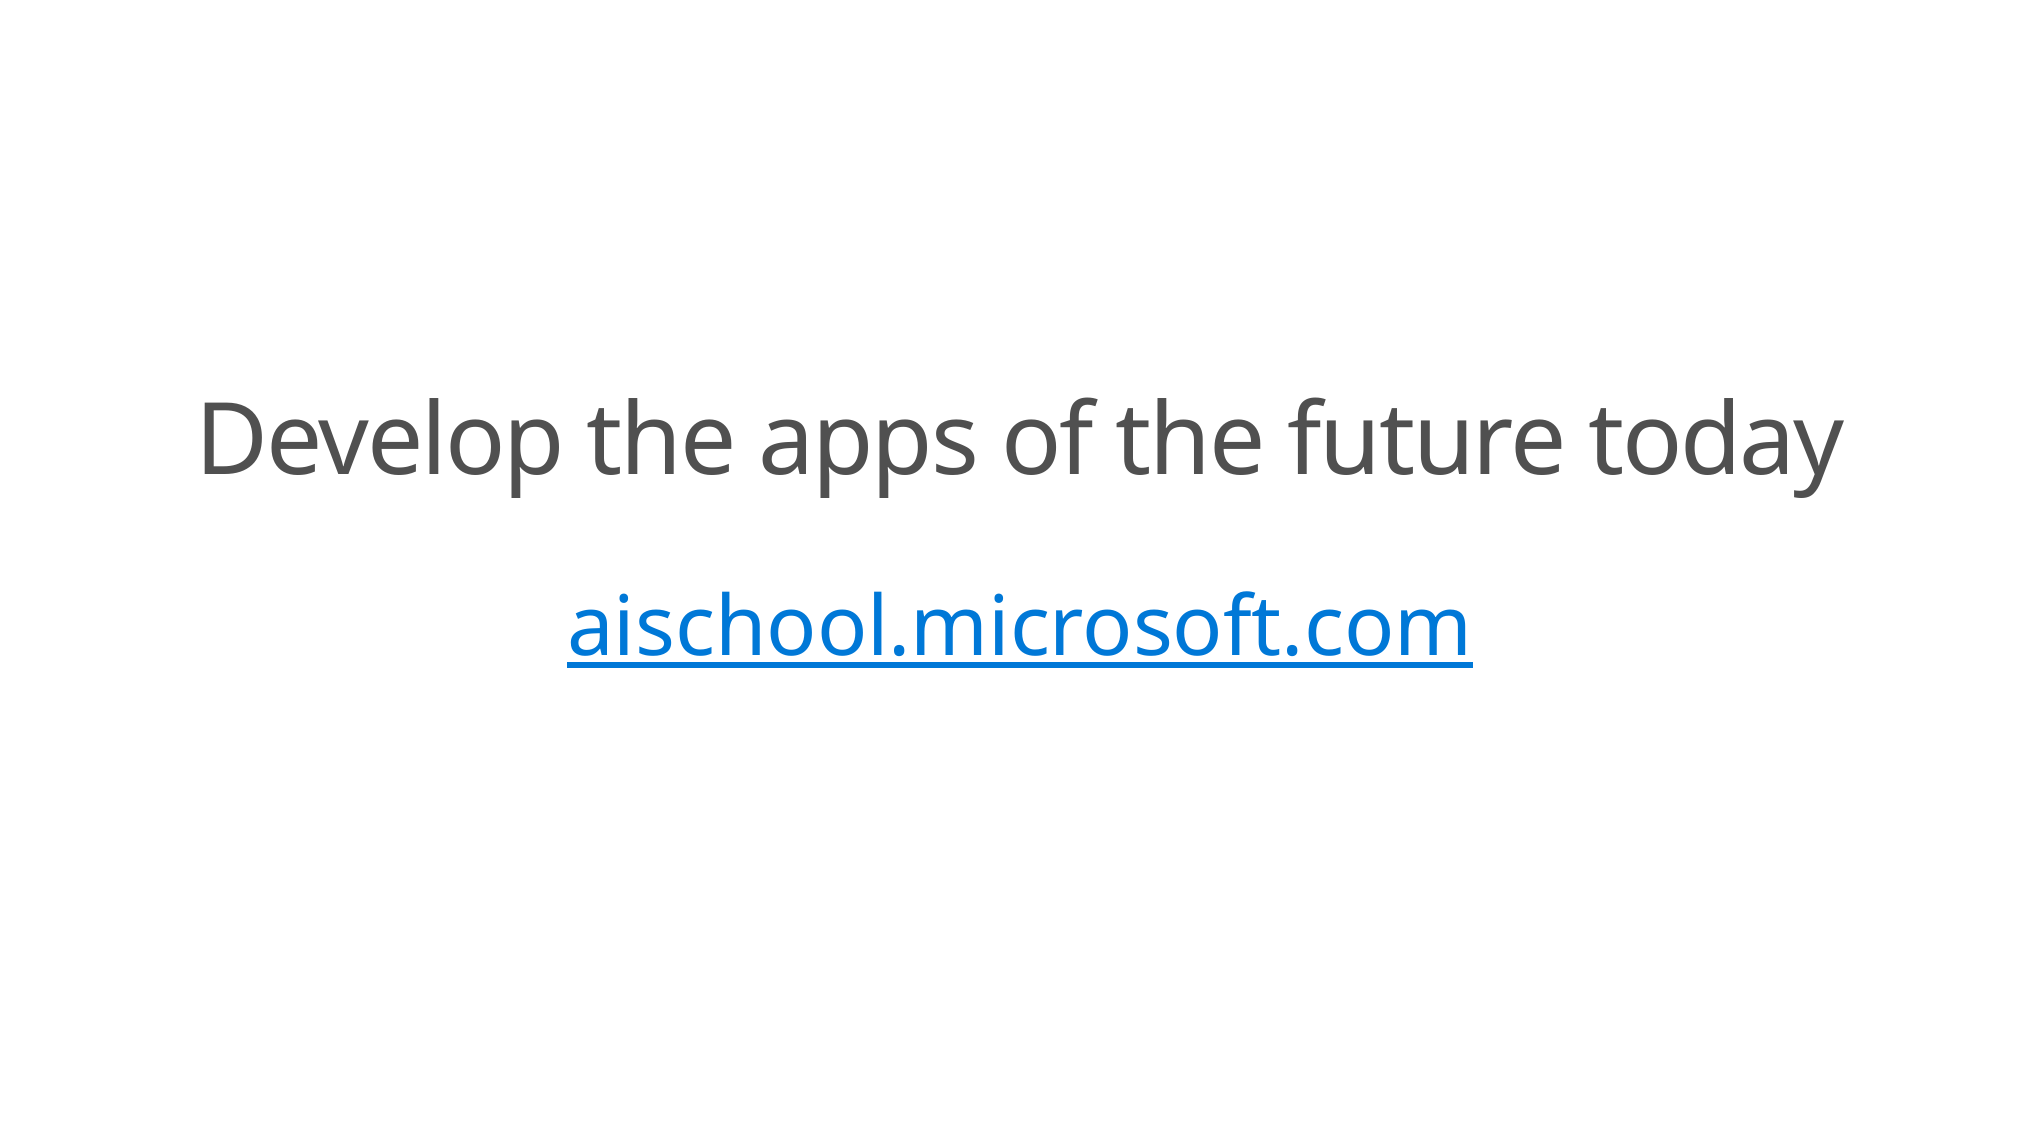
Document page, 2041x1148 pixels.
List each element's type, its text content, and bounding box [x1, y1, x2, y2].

text_box aischool.microsoft.com [552, 565, 1488, 694]
title Develop the apps of the future today [95, 373, 1946, 525]
